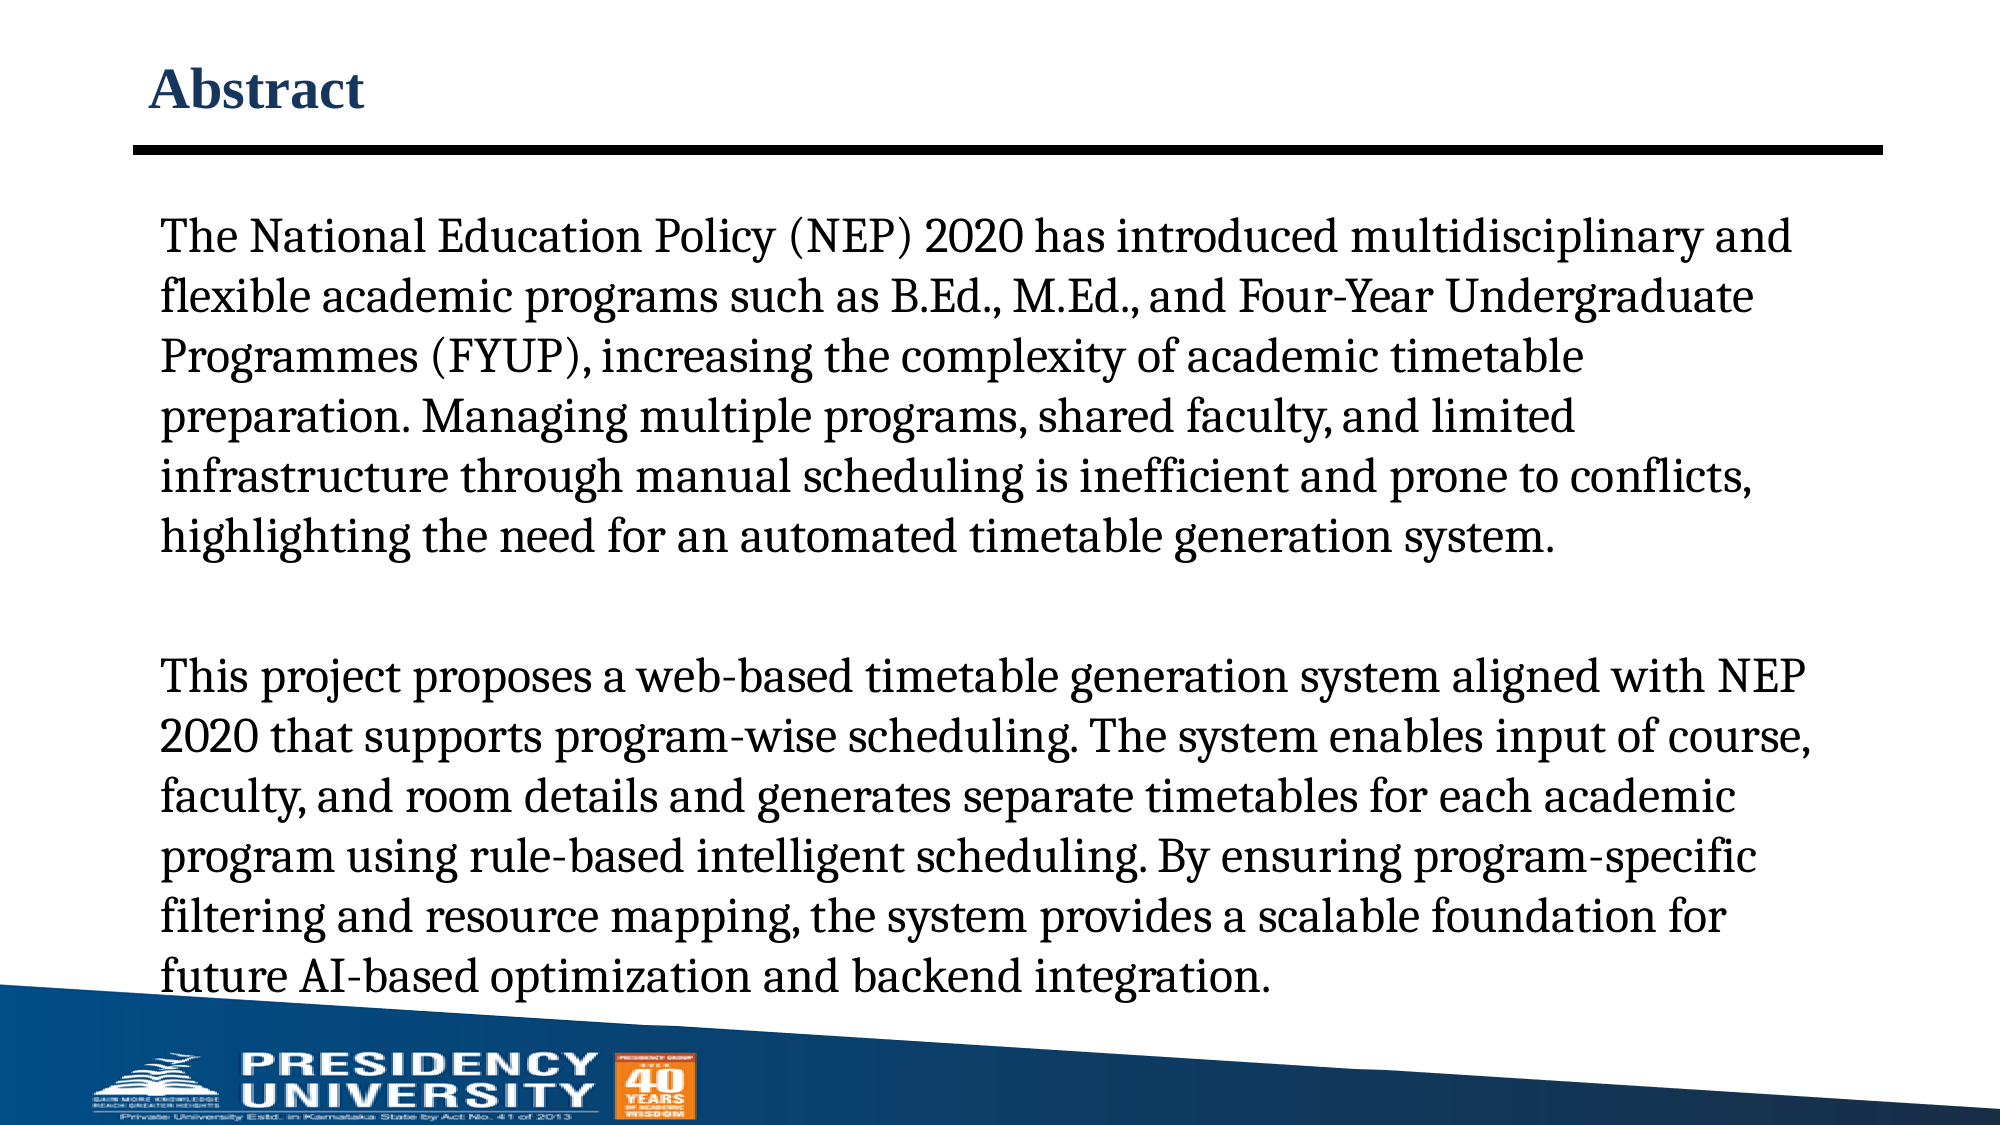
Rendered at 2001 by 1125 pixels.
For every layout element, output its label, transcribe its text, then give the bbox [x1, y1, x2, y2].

picture [0, 982, 2000, 1125]
title Abstract [133, 45, 1884, 125]
list The National Education Policy (NEP) 2020 has introduced multidisciplinary and flexible academic programs such as B.Ed., M.Ed., and Four-Year Undergraduate Programmes (FYUP), increasing the complexity of academic timetable preparation. Managing multiple programs, shared faculty, and limited infrastructure through manual scheduling is inefficient and prone to conflicts, highlighting the need for an automated timetable generation system. This project proposes a web-based timetable generation system aligned with NEP 2020 that supports program-wise scheduling. The system enables input of course, faculty, and room details and generates separate timetables for each academic program using rule-based intelligent scheduling. By ensuring program-specific filtering and resource mapping, the system provides a scalable foundation for future AI-based optimization and backend integration. [133, 195, 1854, 1011]
